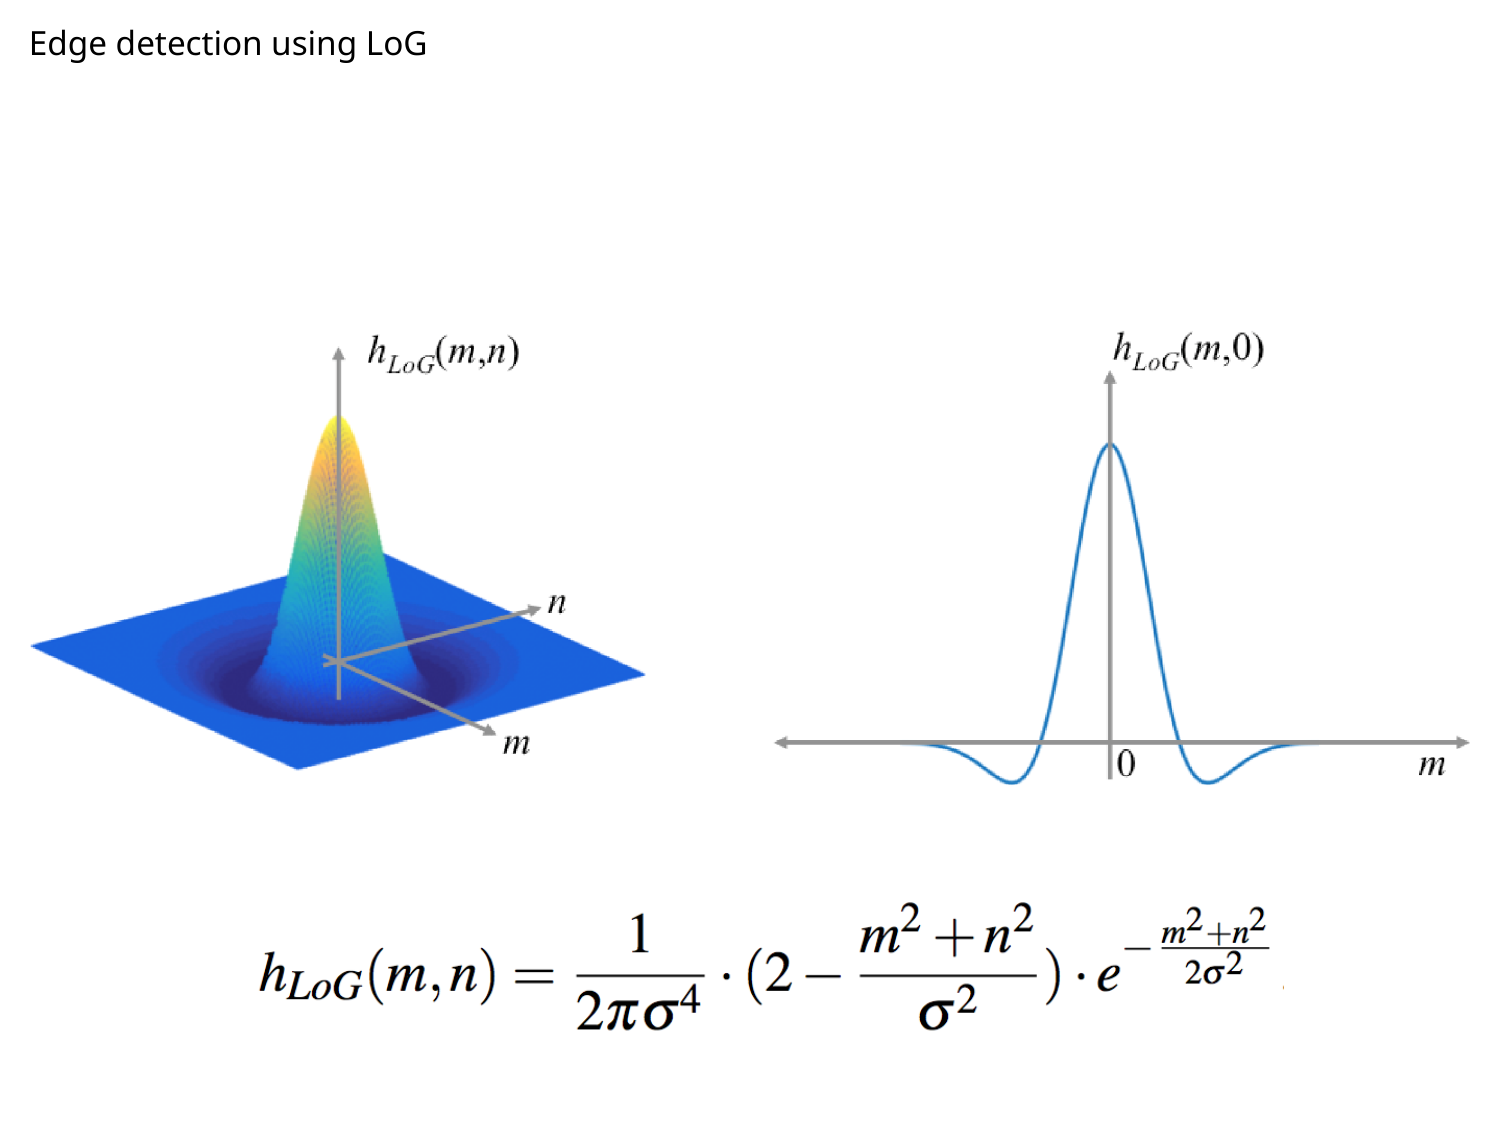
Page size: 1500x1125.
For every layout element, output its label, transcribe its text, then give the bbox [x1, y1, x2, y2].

picture [216, 847, 1284, 1068]
text_box Edge detection using LoG [14, 14, 443, 70]
picture [0, 291, 1500, 833]
